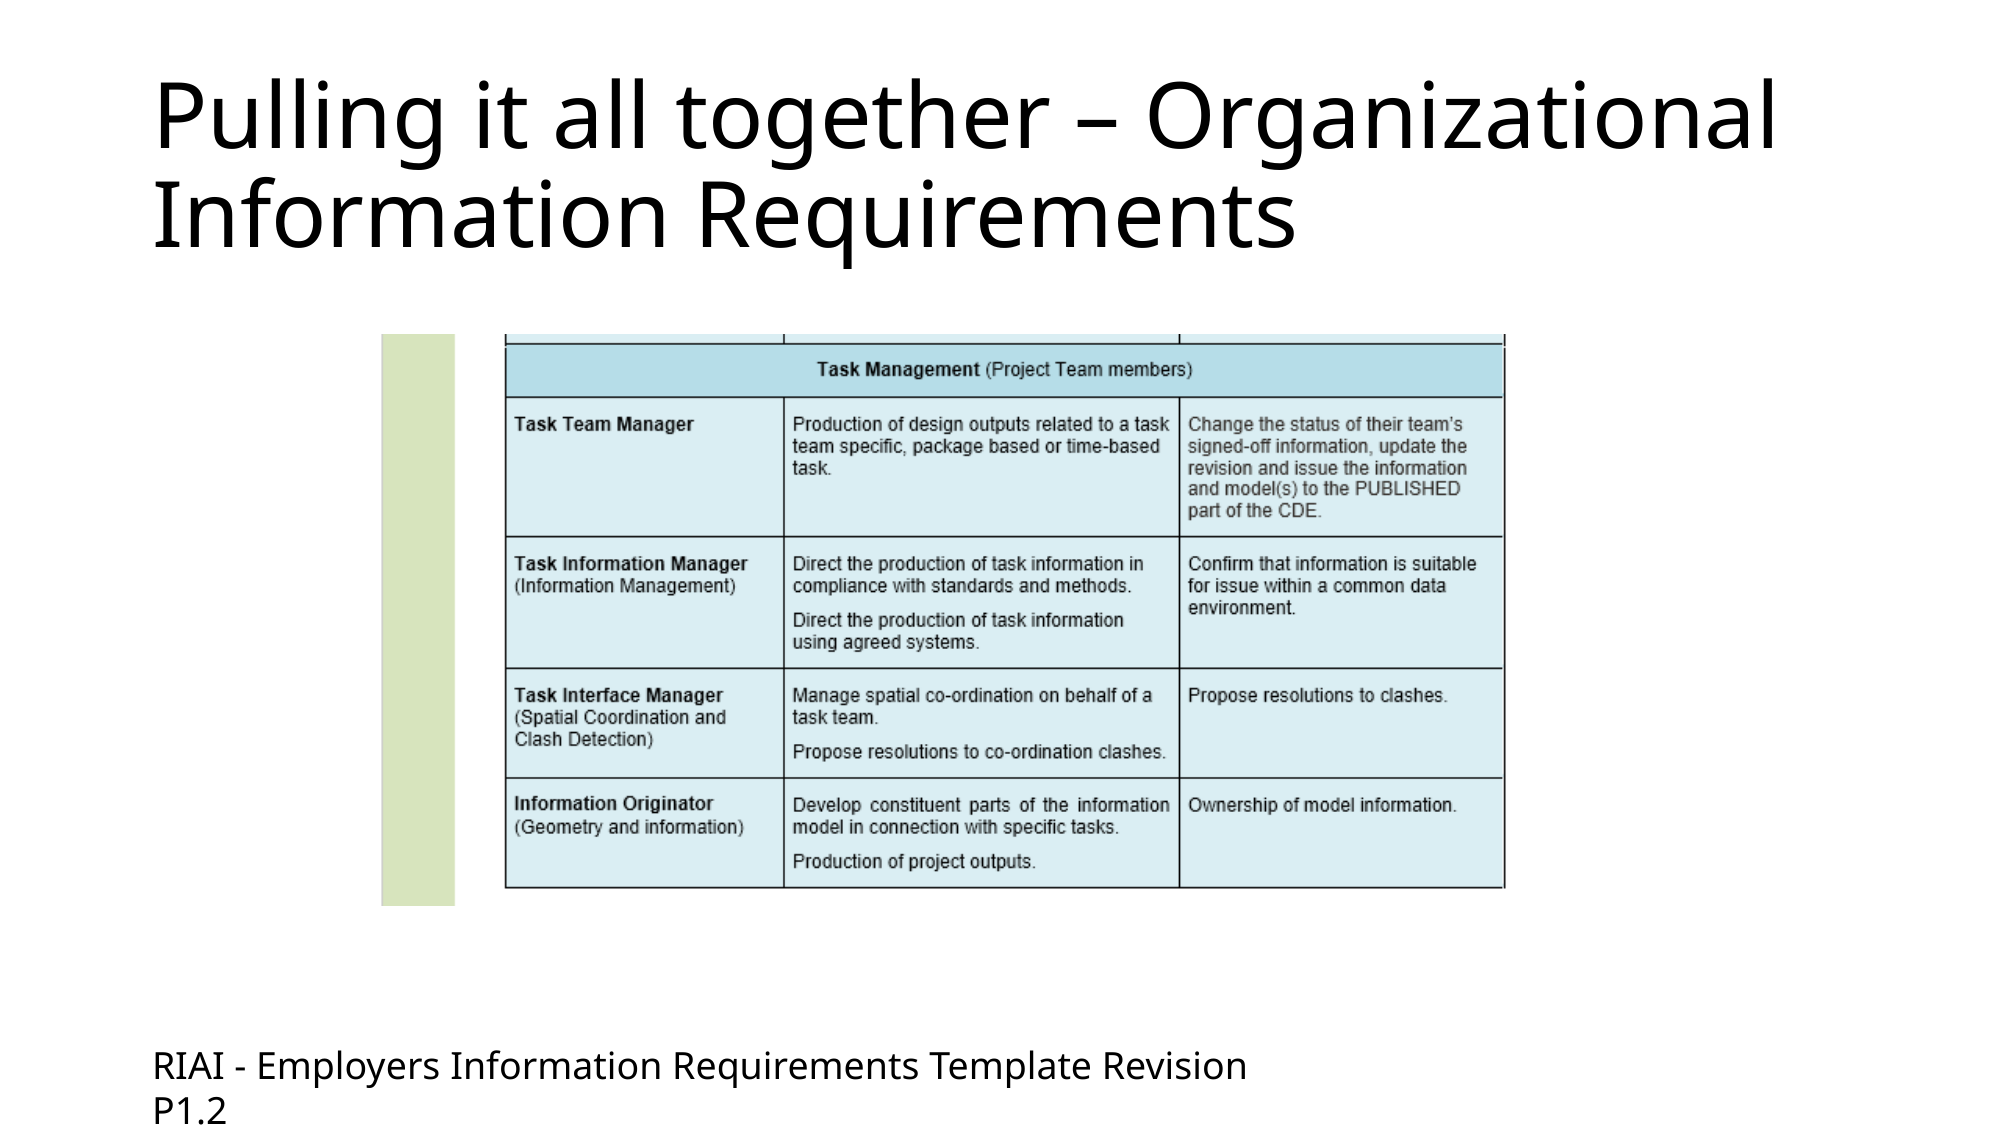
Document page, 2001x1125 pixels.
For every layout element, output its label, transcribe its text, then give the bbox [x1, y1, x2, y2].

picture [377, 334, 1623, 906]
text_box RIAI - Employers Information Requirements Template Revision P1.2 [137, 1034, 1302, 1125]
title Pulling it all together – Organizational Information Requirements [137, 59, 1863, 278]
